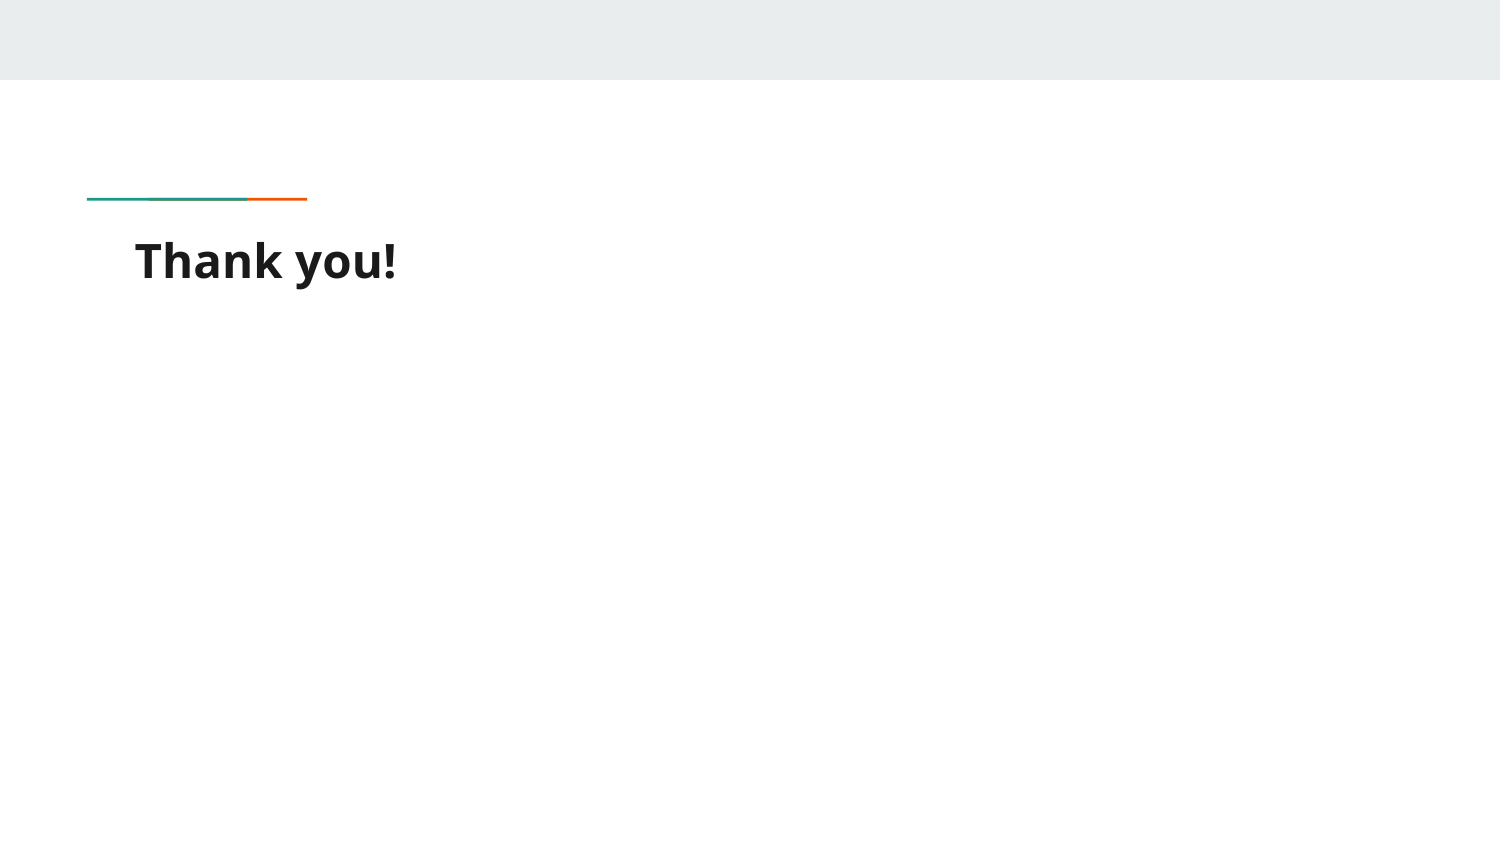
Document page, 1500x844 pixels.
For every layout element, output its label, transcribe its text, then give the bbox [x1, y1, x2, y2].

title Thank you! [119, 216, 1381, 305]
